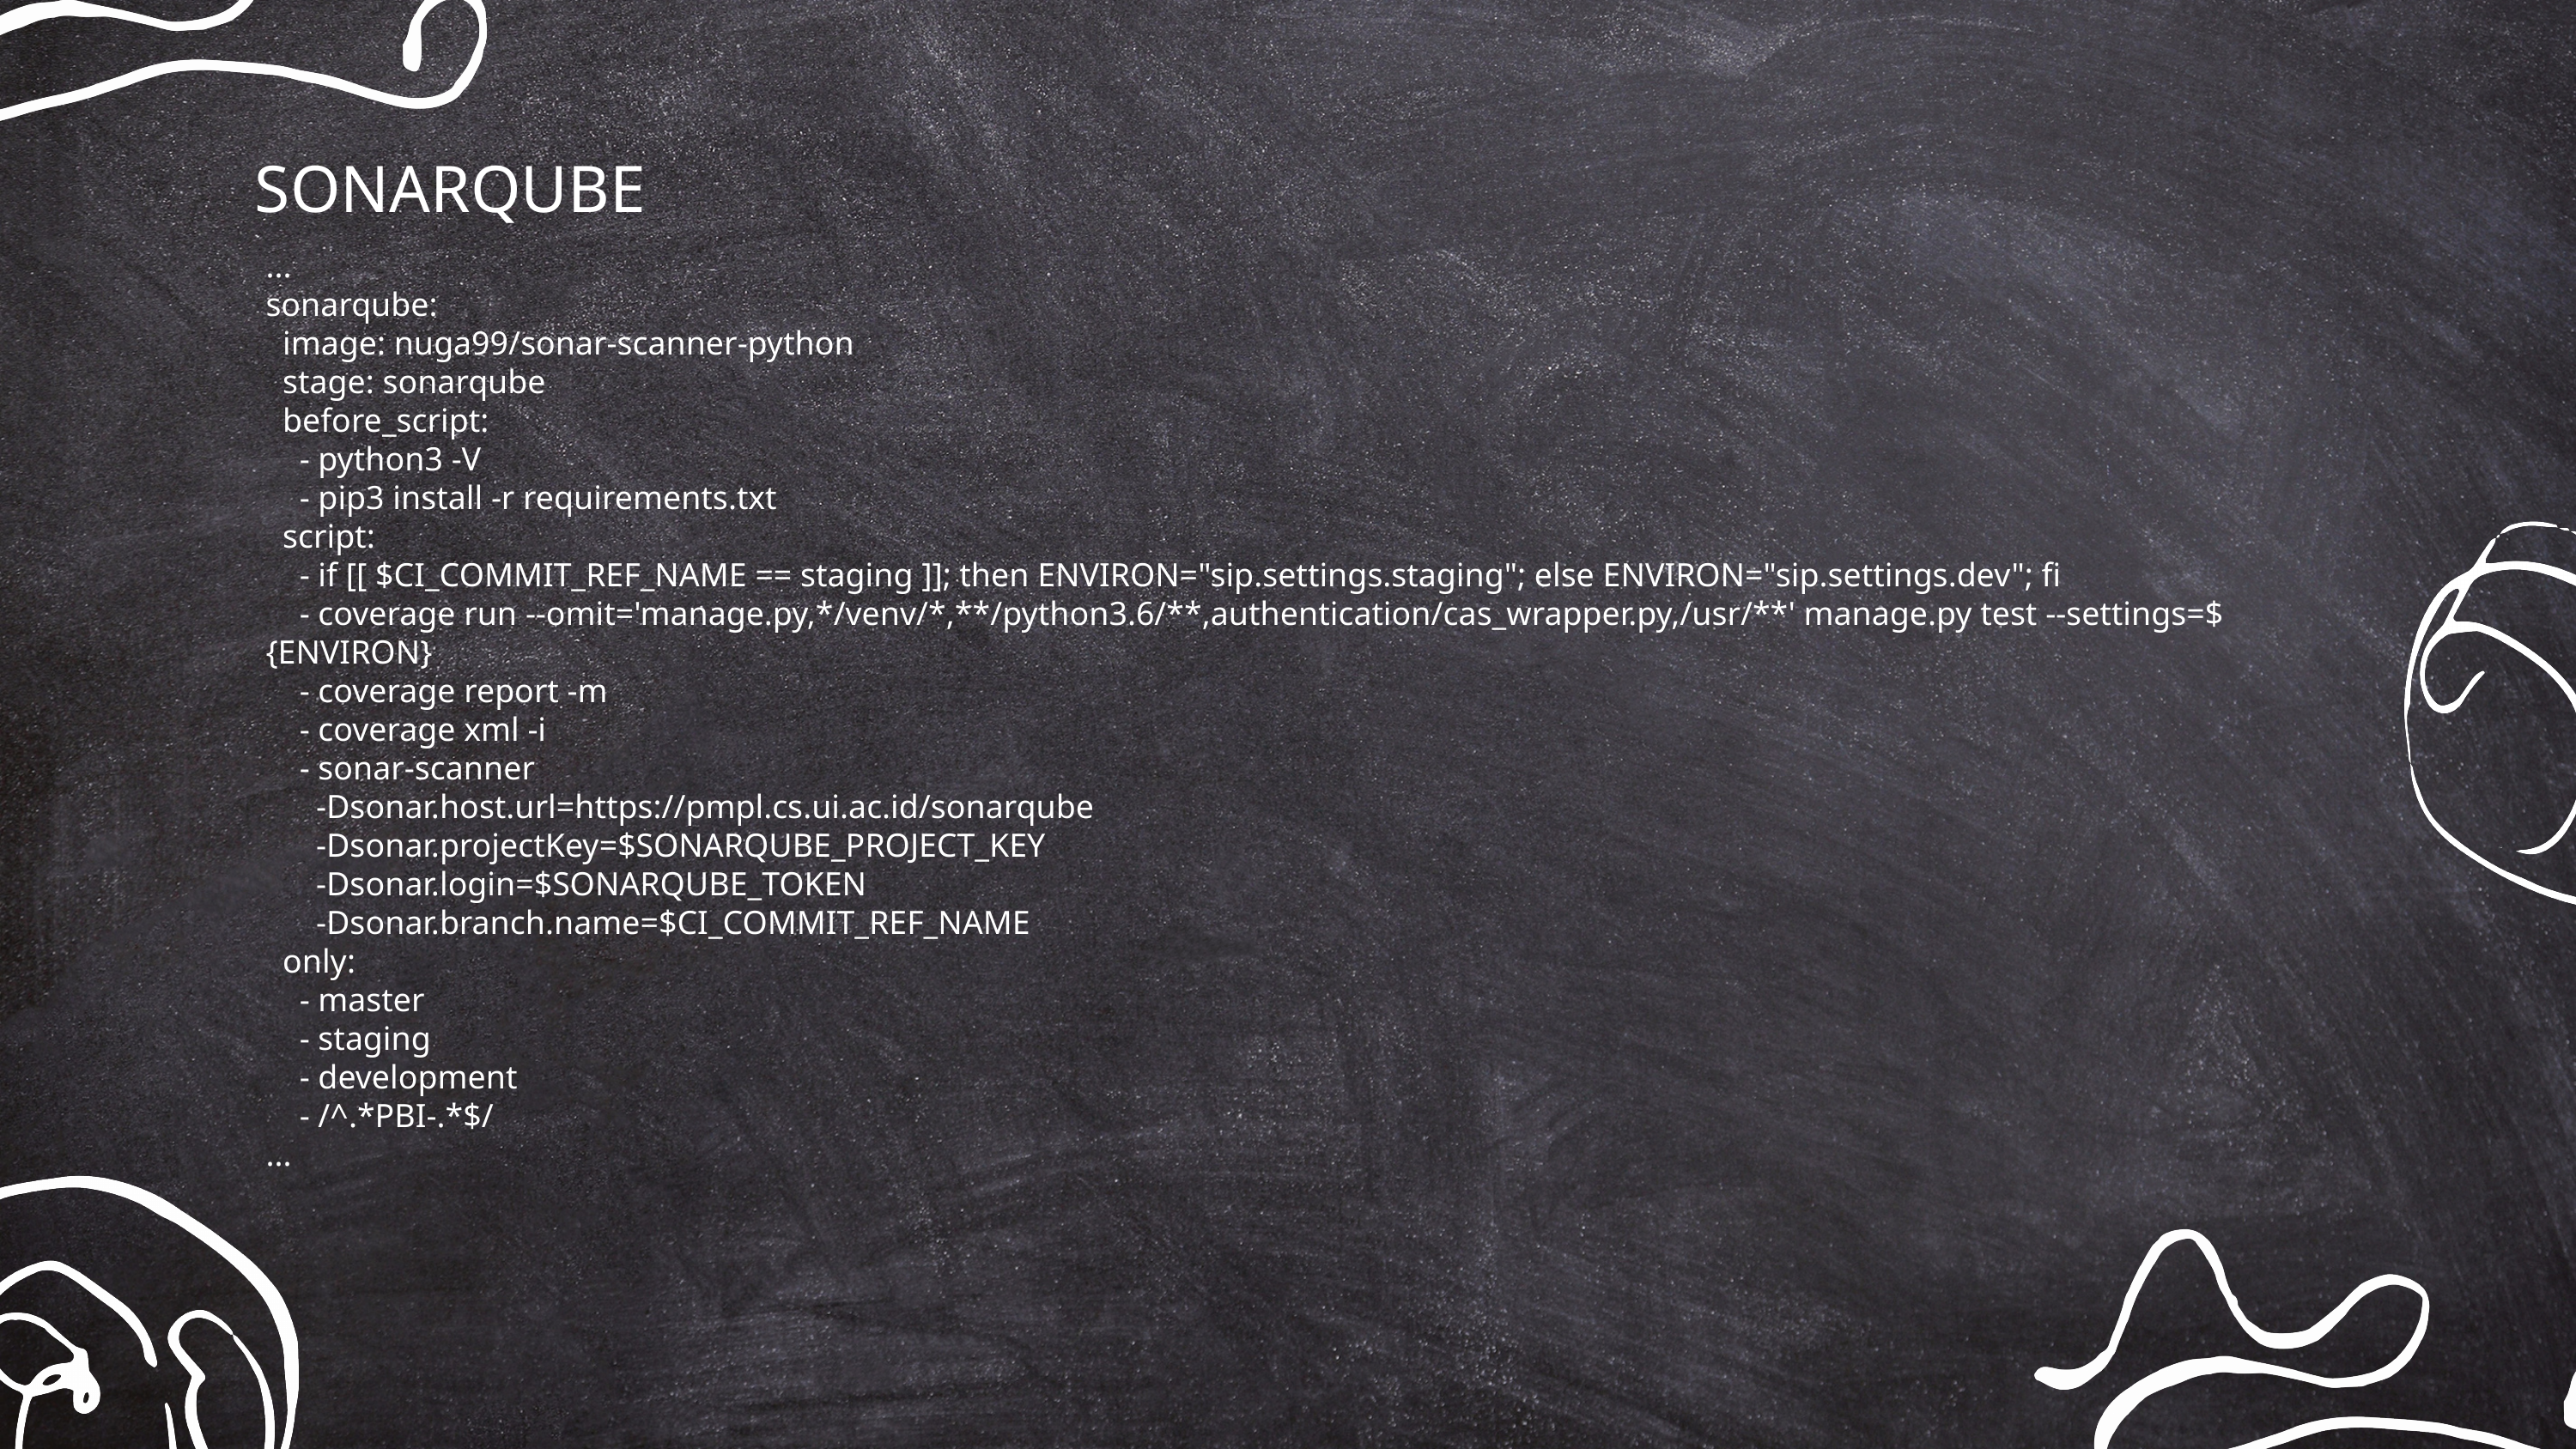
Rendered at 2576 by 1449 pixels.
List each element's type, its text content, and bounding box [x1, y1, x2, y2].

text_box ... sonarqube: image: nuga99/sonar-scanner-python stage: sonarqube before_script: - python3 -V - pip3 install -r requirements.txt script: - if [[ $CI_COMMIT_REF_NAME == staging ]]; then ENVIRON="sip.settings.staging"; else ENVIRON="sip.settings.dev"; fi - coverage run --omit='manage.py,*/venv/*,**/python3.6/**,authentication/cas_wrapper.py,/usr/**' manage.py test --settings=${ENVIRON} - coverage report -m - coverage xml -i - sonar-scanner -Dsonar.host.url=https://pmpl.cs.ui.ac.id/sonarqube -Dsonar.projectKey=$SONARQUBE_PROJECT_KEY -Dsonar.login=$SONARQUBE_TOKEN -Dsonar.branch.name=$CI_COMMIT_REF_NAME only: - master - staging - development - /^.*PBI-.*$/ ... [265, 245, 2311, 1173]
text_box [2403, 520, 2576, 928]
text_box [0, 0, 2576, 1449]
text_box [0, 0, 488, 126]
text_box SONARQUBE [0, 153, 1320, 225]
text_box [0, 1173, 309, 1449]
text_box [2033, 1228, 2576, 1449]
